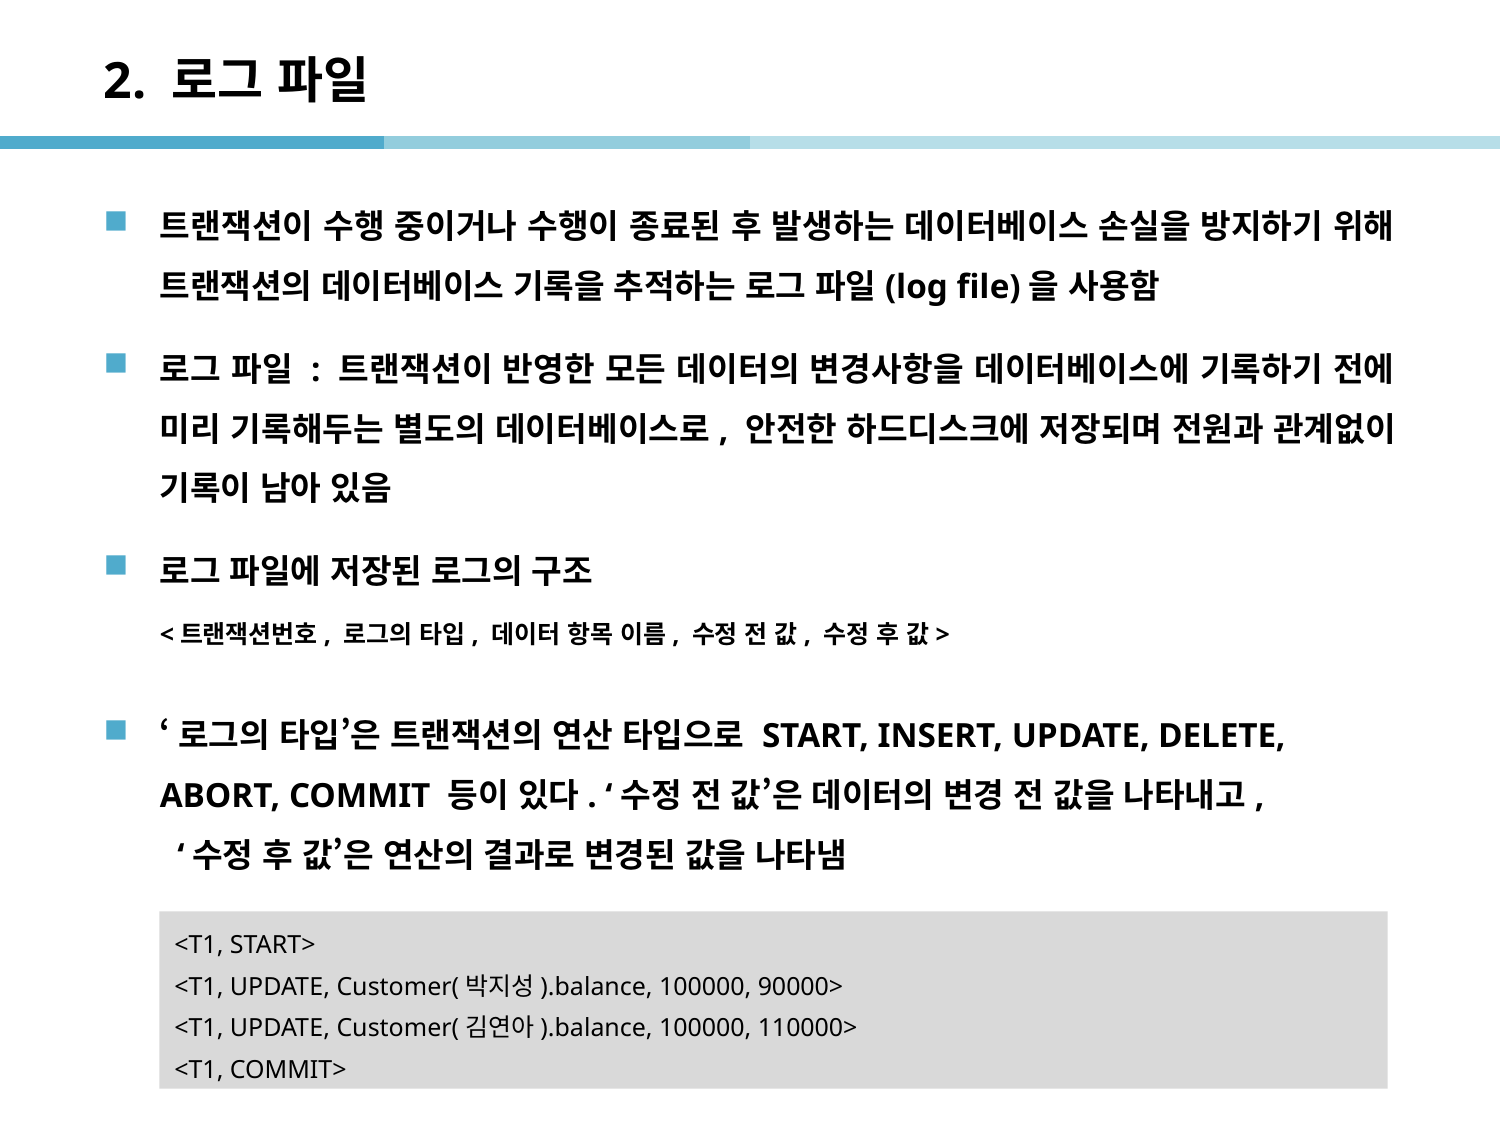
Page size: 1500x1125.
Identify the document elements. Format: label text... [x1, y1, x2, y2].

text_box <T1, START> <T1, UPDATE, Customer(박지성).balance, 100000, 90000> <T1, UPDATE, Customer(김연아).balance, 100000, 110000> <T1, COMMIT> [159, 911, 1388, 1089]
title 2. 로그 파일 [88, 32, 1330, 124]
list 트랜잭션이 수행 중이거나 수행이 종료된 후 발생하는 데이터베이스 손실을 방지하기 위해 트랜잭션의 데이터베이스 기록을 추적하는 로그 파일(log file)을 사용함 로그 파일 : 트랜잭션이 반영한 모든 데이터의 변경사항을 데이터베이스에 기록하기 전에 미리 기록해두는 별도의 데이터베이스로, 안전한 하드디스크에 저장되며 전원과 관계없이 기록이 남아 있음 로그 파일에 저장된 로그의 구조 <트랜잭션번호, 로그의 타입, 데이터 항목 이름, 수정 전 값, 수정 후 값> ‘로그의 타입’은 트랜잭션의 연산 타입으로 START, INSERT, UPDATE, DELETE, ABORT, COMMIT 등이 있다. ‘수정 전 값’은 데이터의 변경 전 값을 나타내고, ‘수정 후 값’은 연산의 결과로 변경된 값을 나타냄 [88, 177, 1412, 1077]
